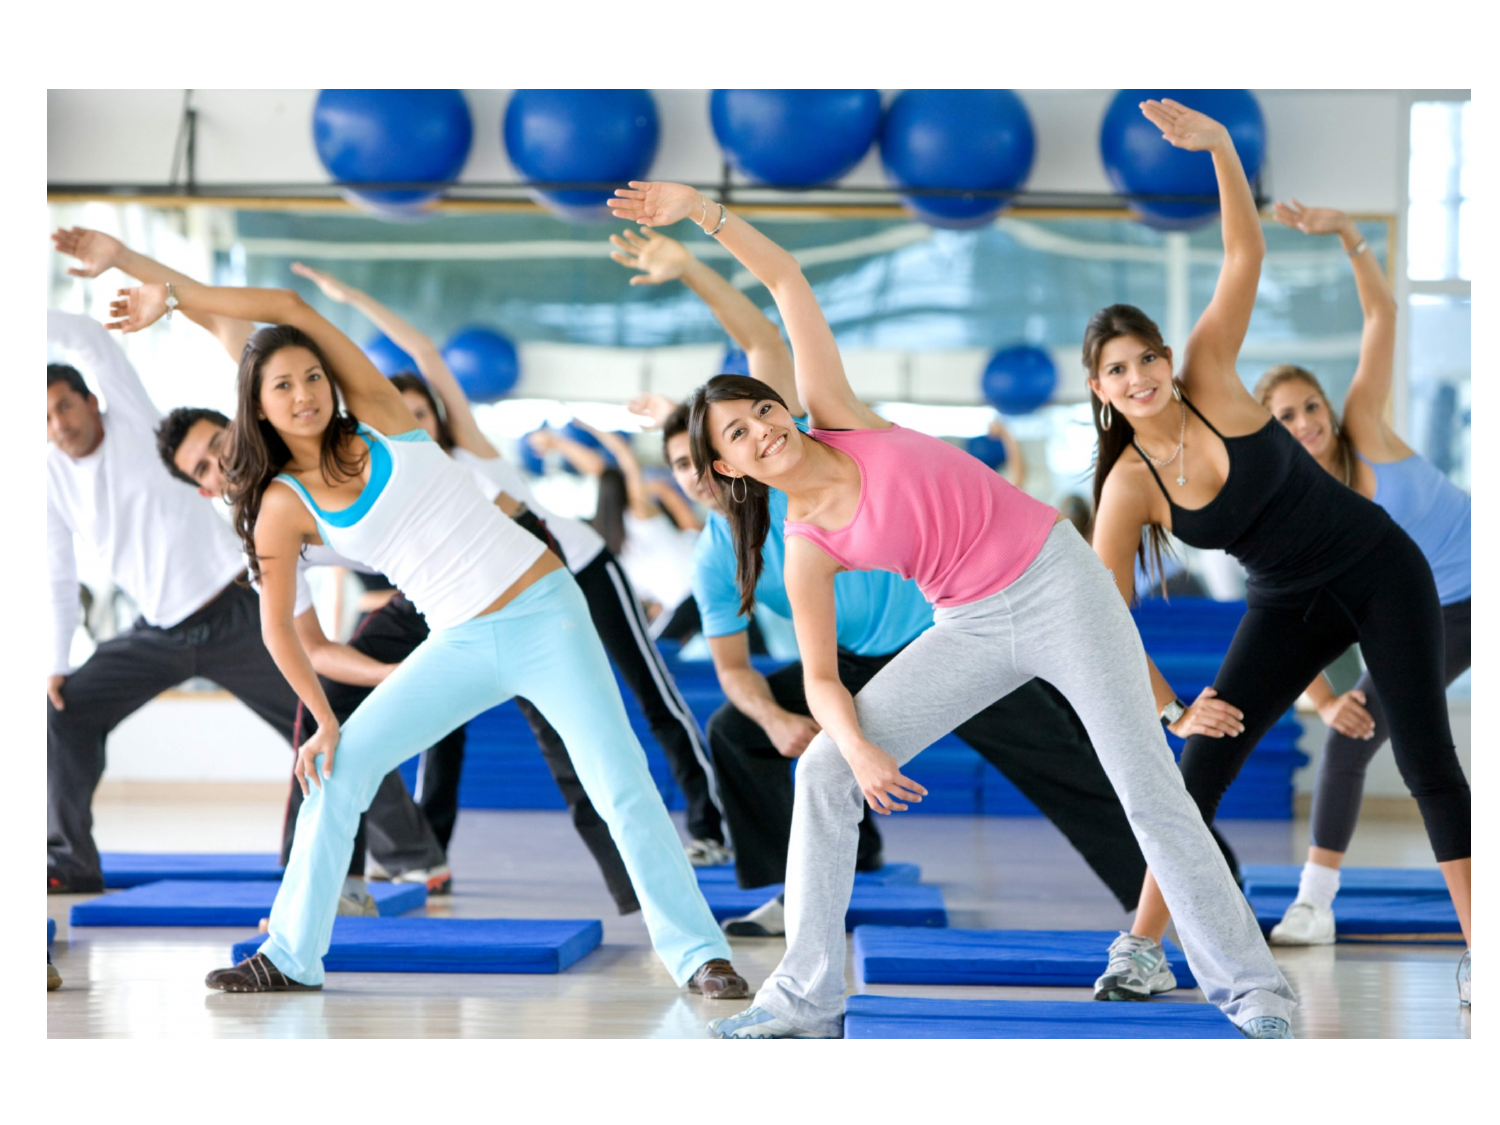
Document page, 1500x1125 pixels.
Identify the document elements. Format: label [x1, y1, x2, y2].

picture [46, 89, 1471, 1040]
